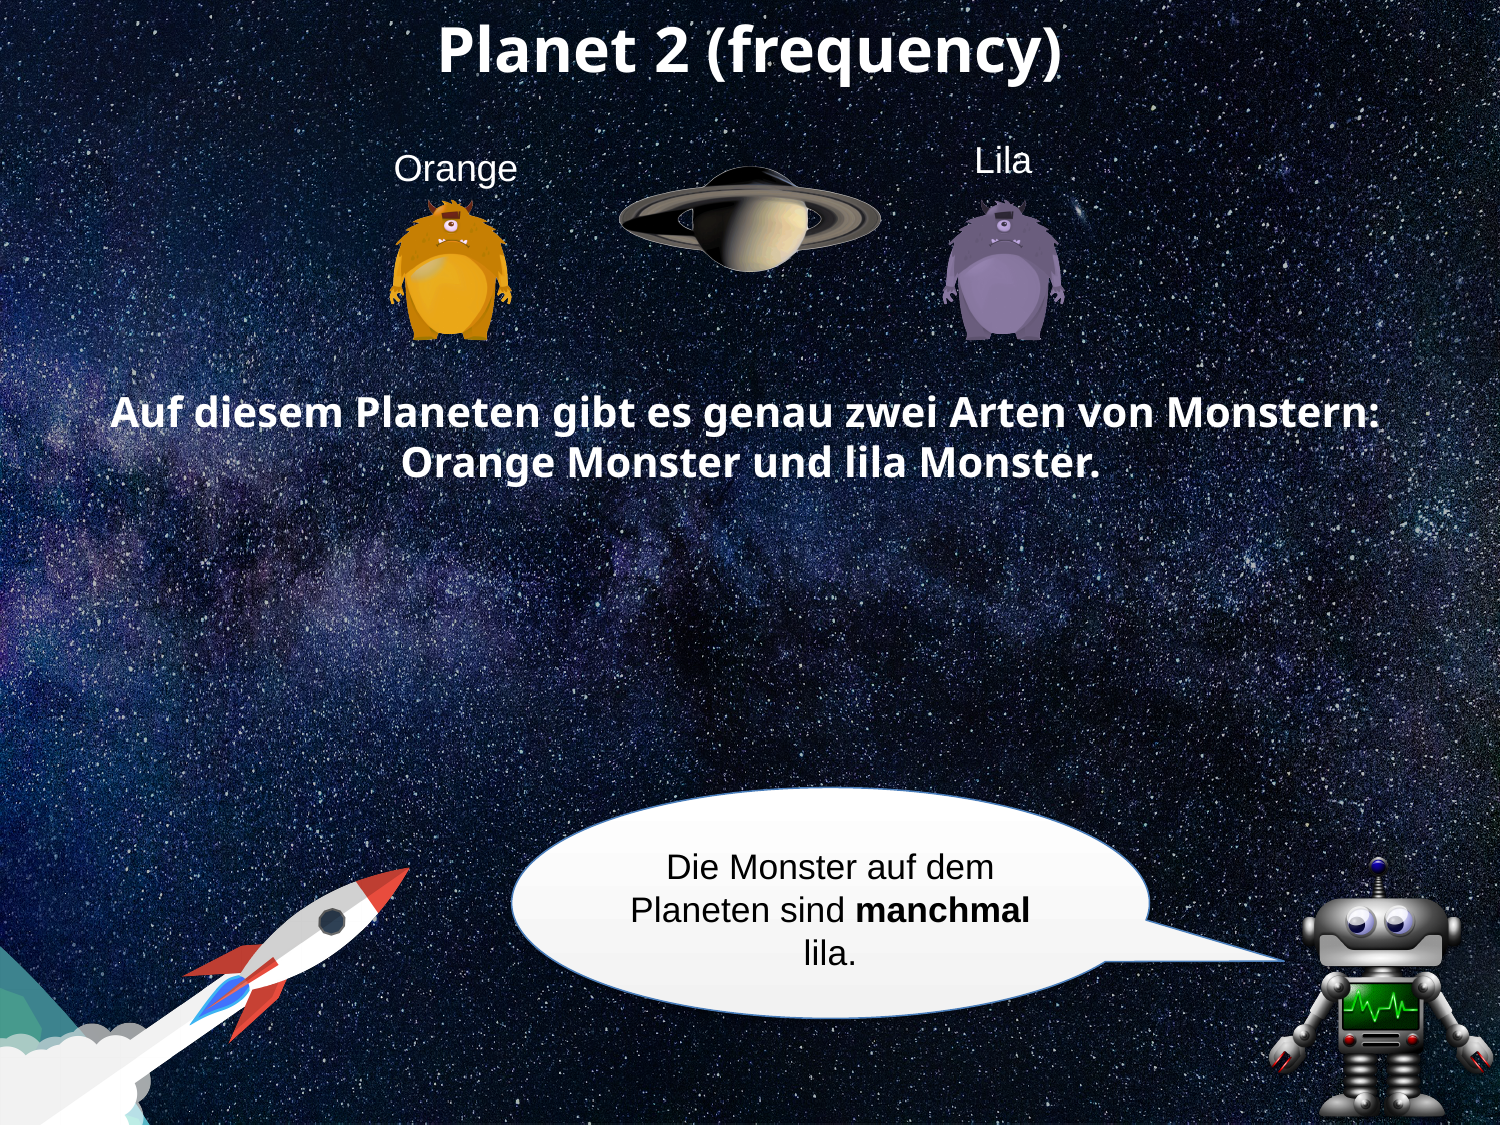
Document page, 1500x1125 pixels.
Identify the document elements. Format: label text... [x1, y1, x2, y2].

text_box Orange [378, 136, 534, 197]
text_box Auf diesem Planeten gibt es genau zwei Arten von Monstern: Orange Monster und lila Monster. [1, 378, 1500, 494]
text_box Planet 2 (frequency) [0, 2, 1500, 93]
text_box Lila [959, 128, 1048, 188]
text_box Die Monster auf dem Planeten sind manchmal lila. [510, 786, 1259, 1020]
picture [0, 465, 1500, 1125]
picture [0, 93, 1500, 461]
